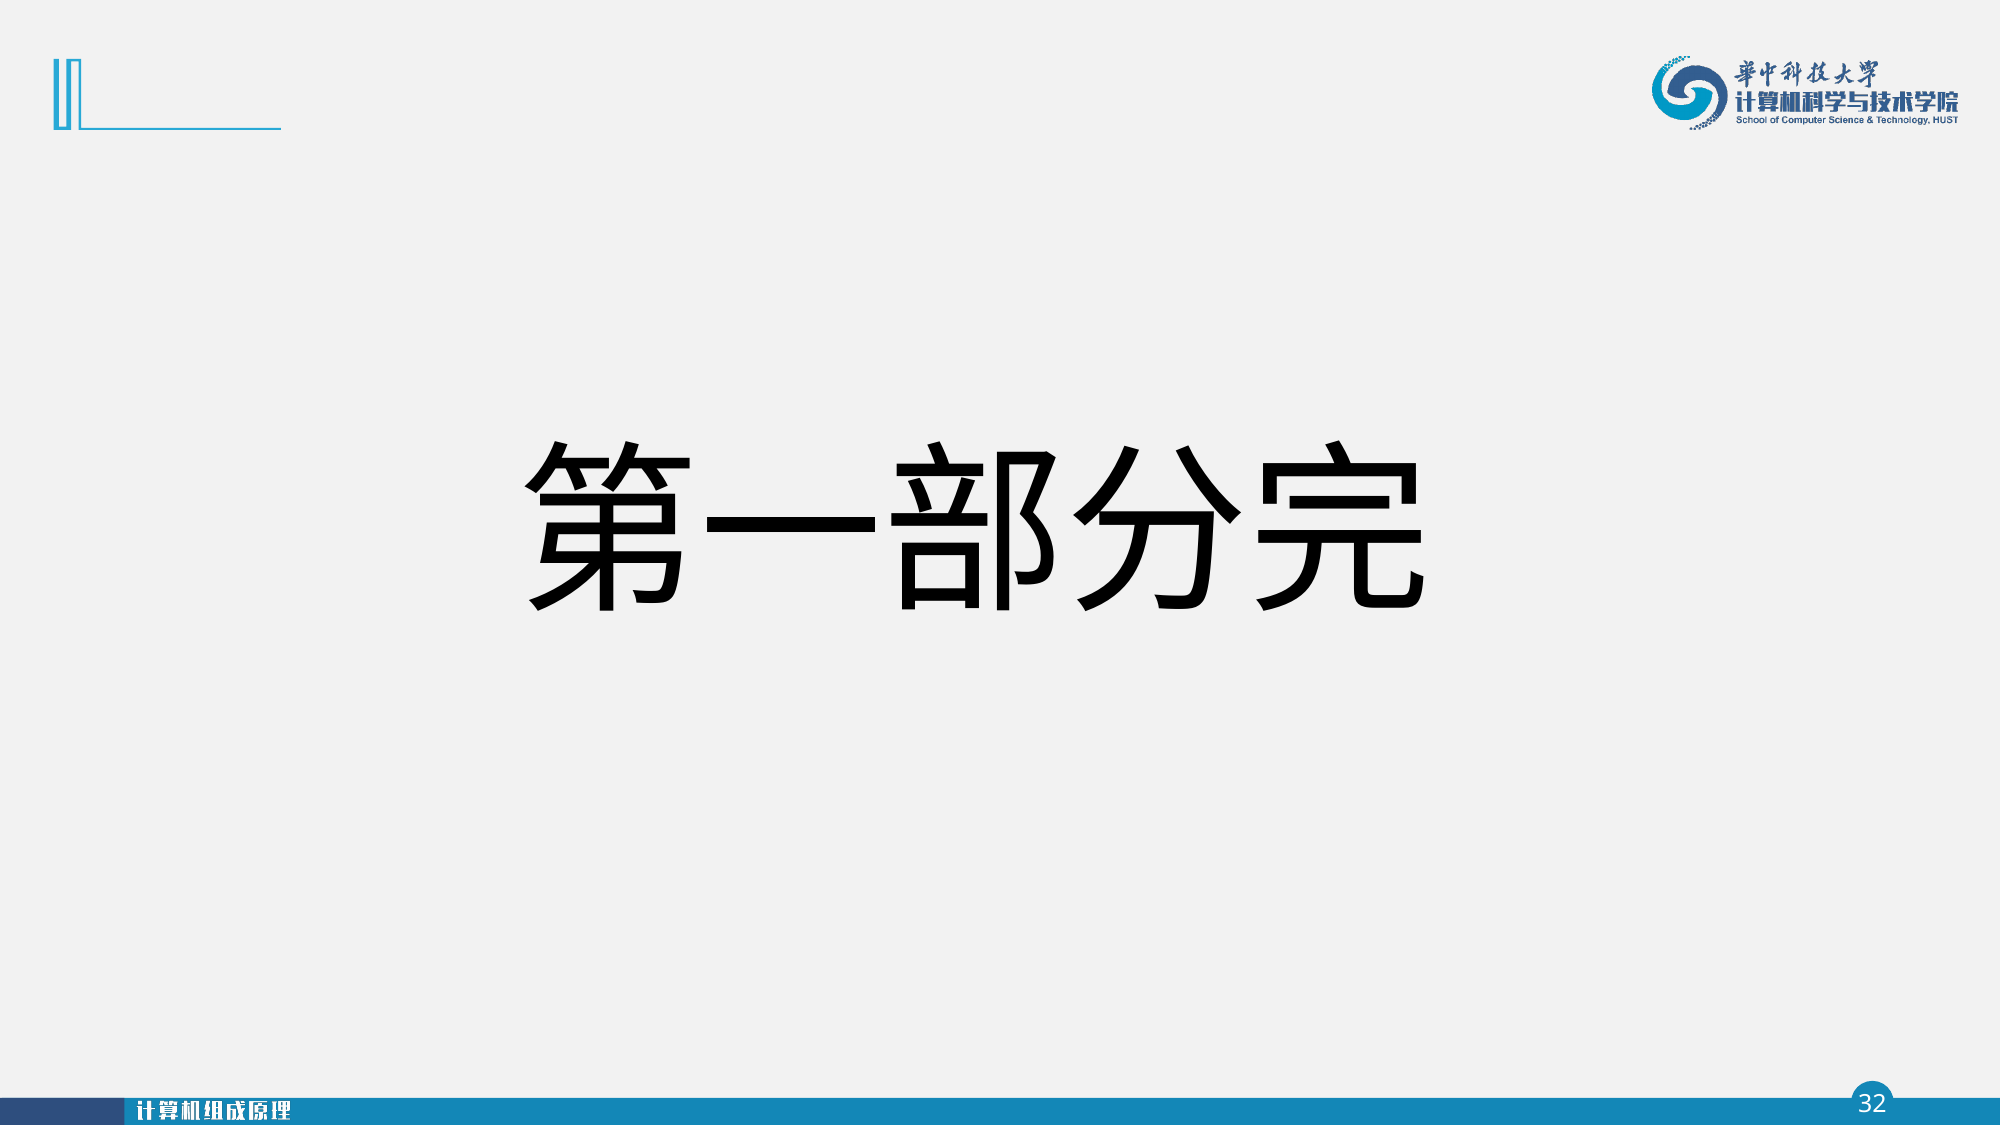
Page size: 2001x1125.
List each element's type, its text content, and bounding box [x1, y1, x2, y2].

picture [1652, 56, 1678, 81]
text_box 第一部分完 [329, 405, 1619, 641]
picture [1652, 56, 1958, 130]
